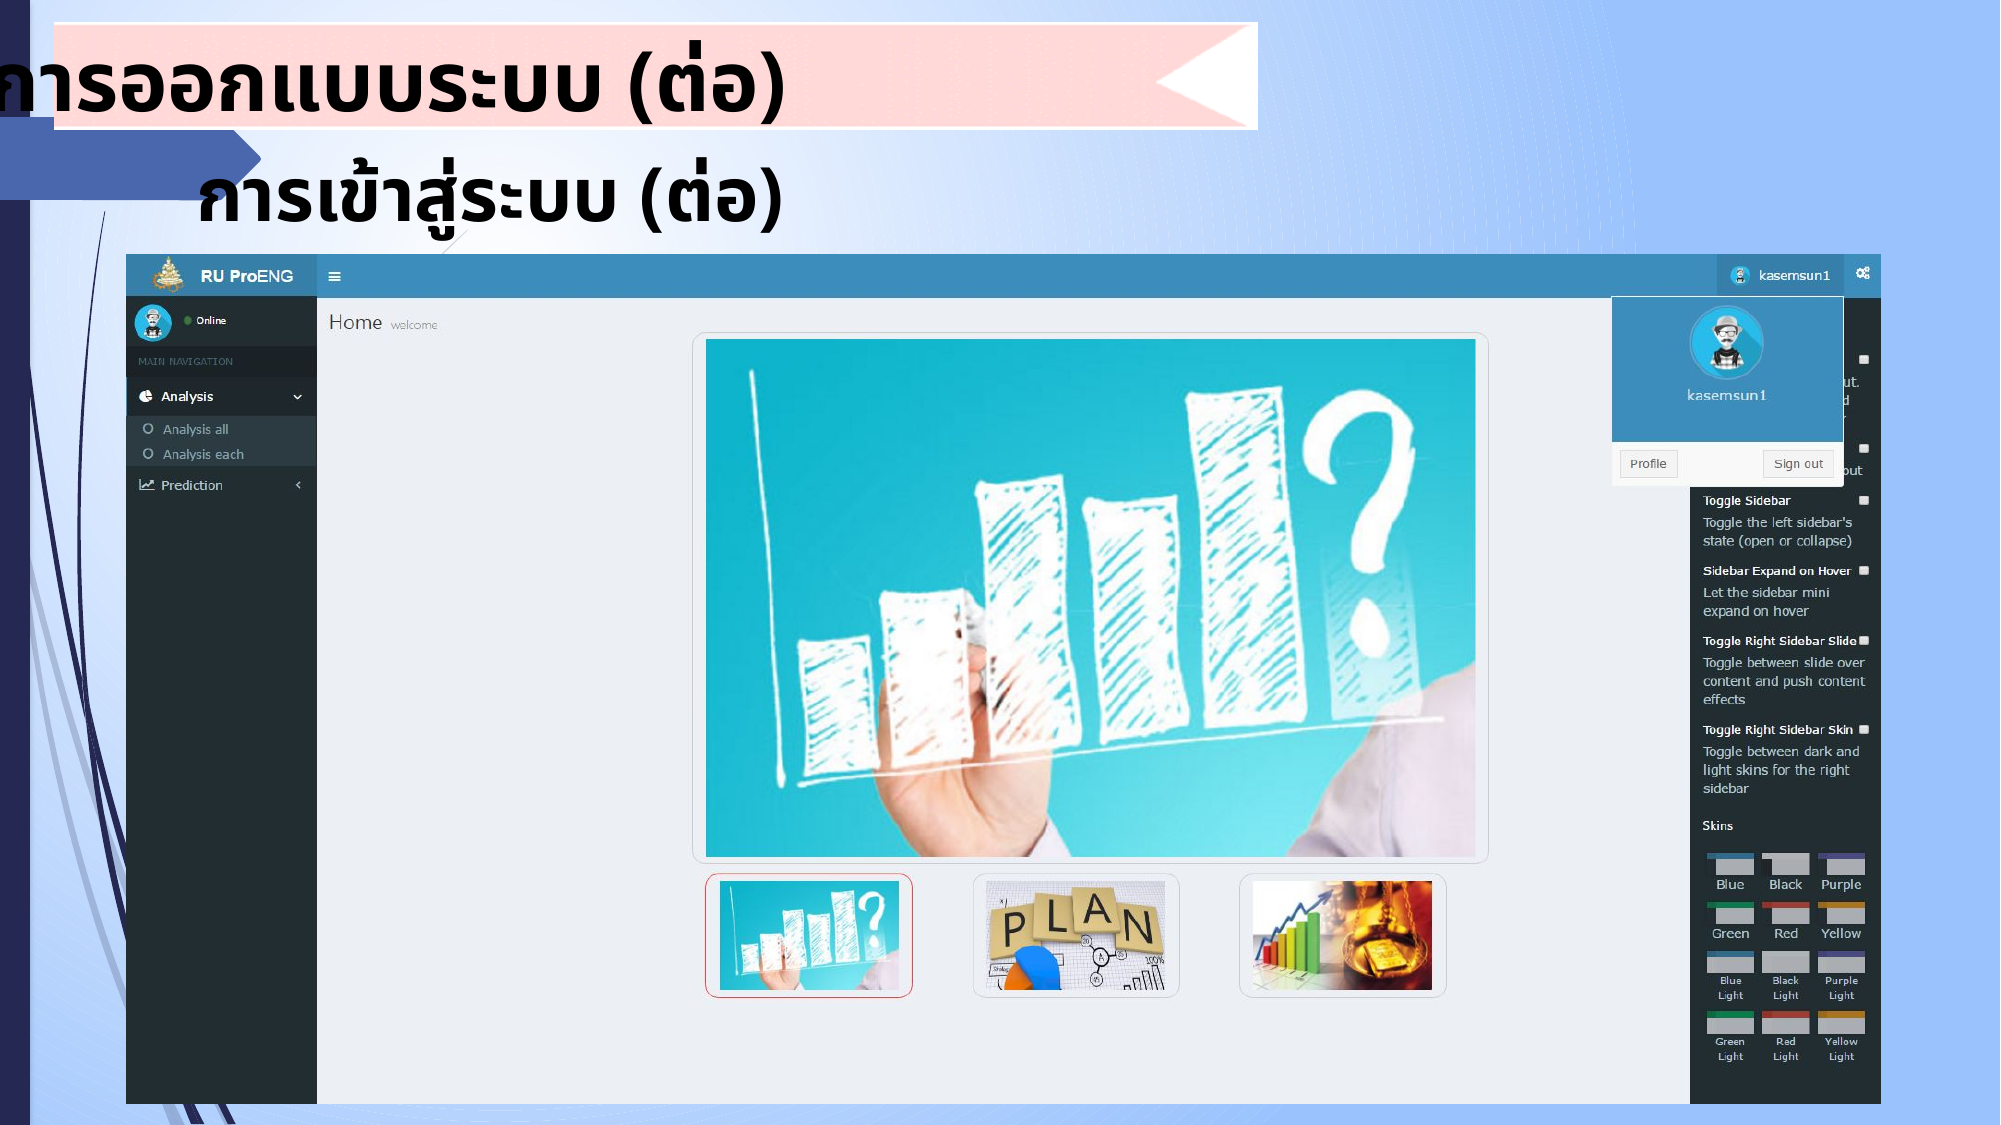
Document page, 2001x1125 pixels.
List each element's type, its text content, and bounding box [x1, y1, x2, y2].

text_box การออกแบบระบบ (ต่อ) [0, 21, 802, 136]
text_box การเข้าสู่ระบบ (ต่อ) [181, 139, 800, 244]
picture [126, 254, 1882, 1104]
picture [53, 22, 1259, 130]
